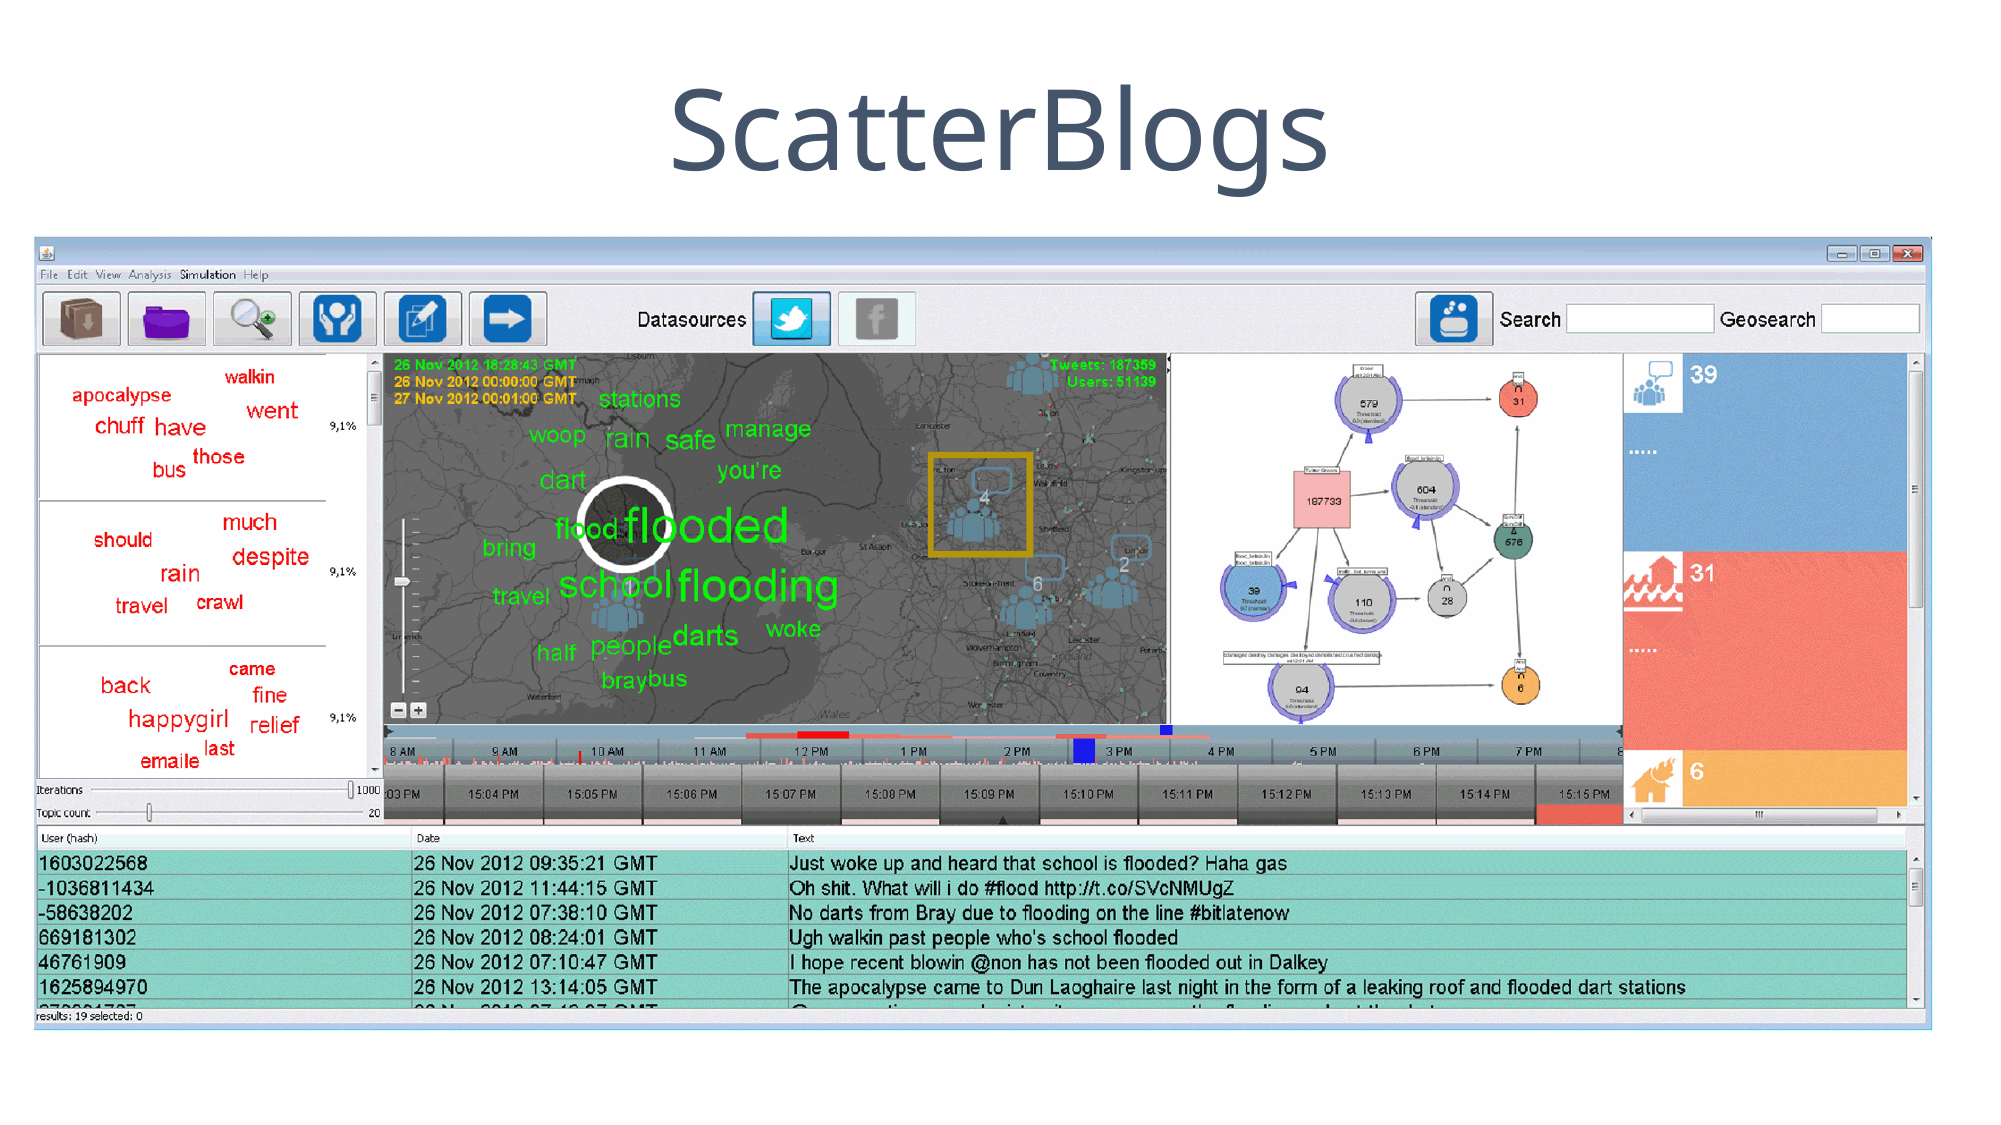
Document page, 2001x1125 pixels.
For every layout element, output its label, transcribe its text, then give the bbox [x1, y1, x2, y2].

picture [32, 235, 1933, 1032]
title ScatterBlogs [99, 0, 1900, 200]
